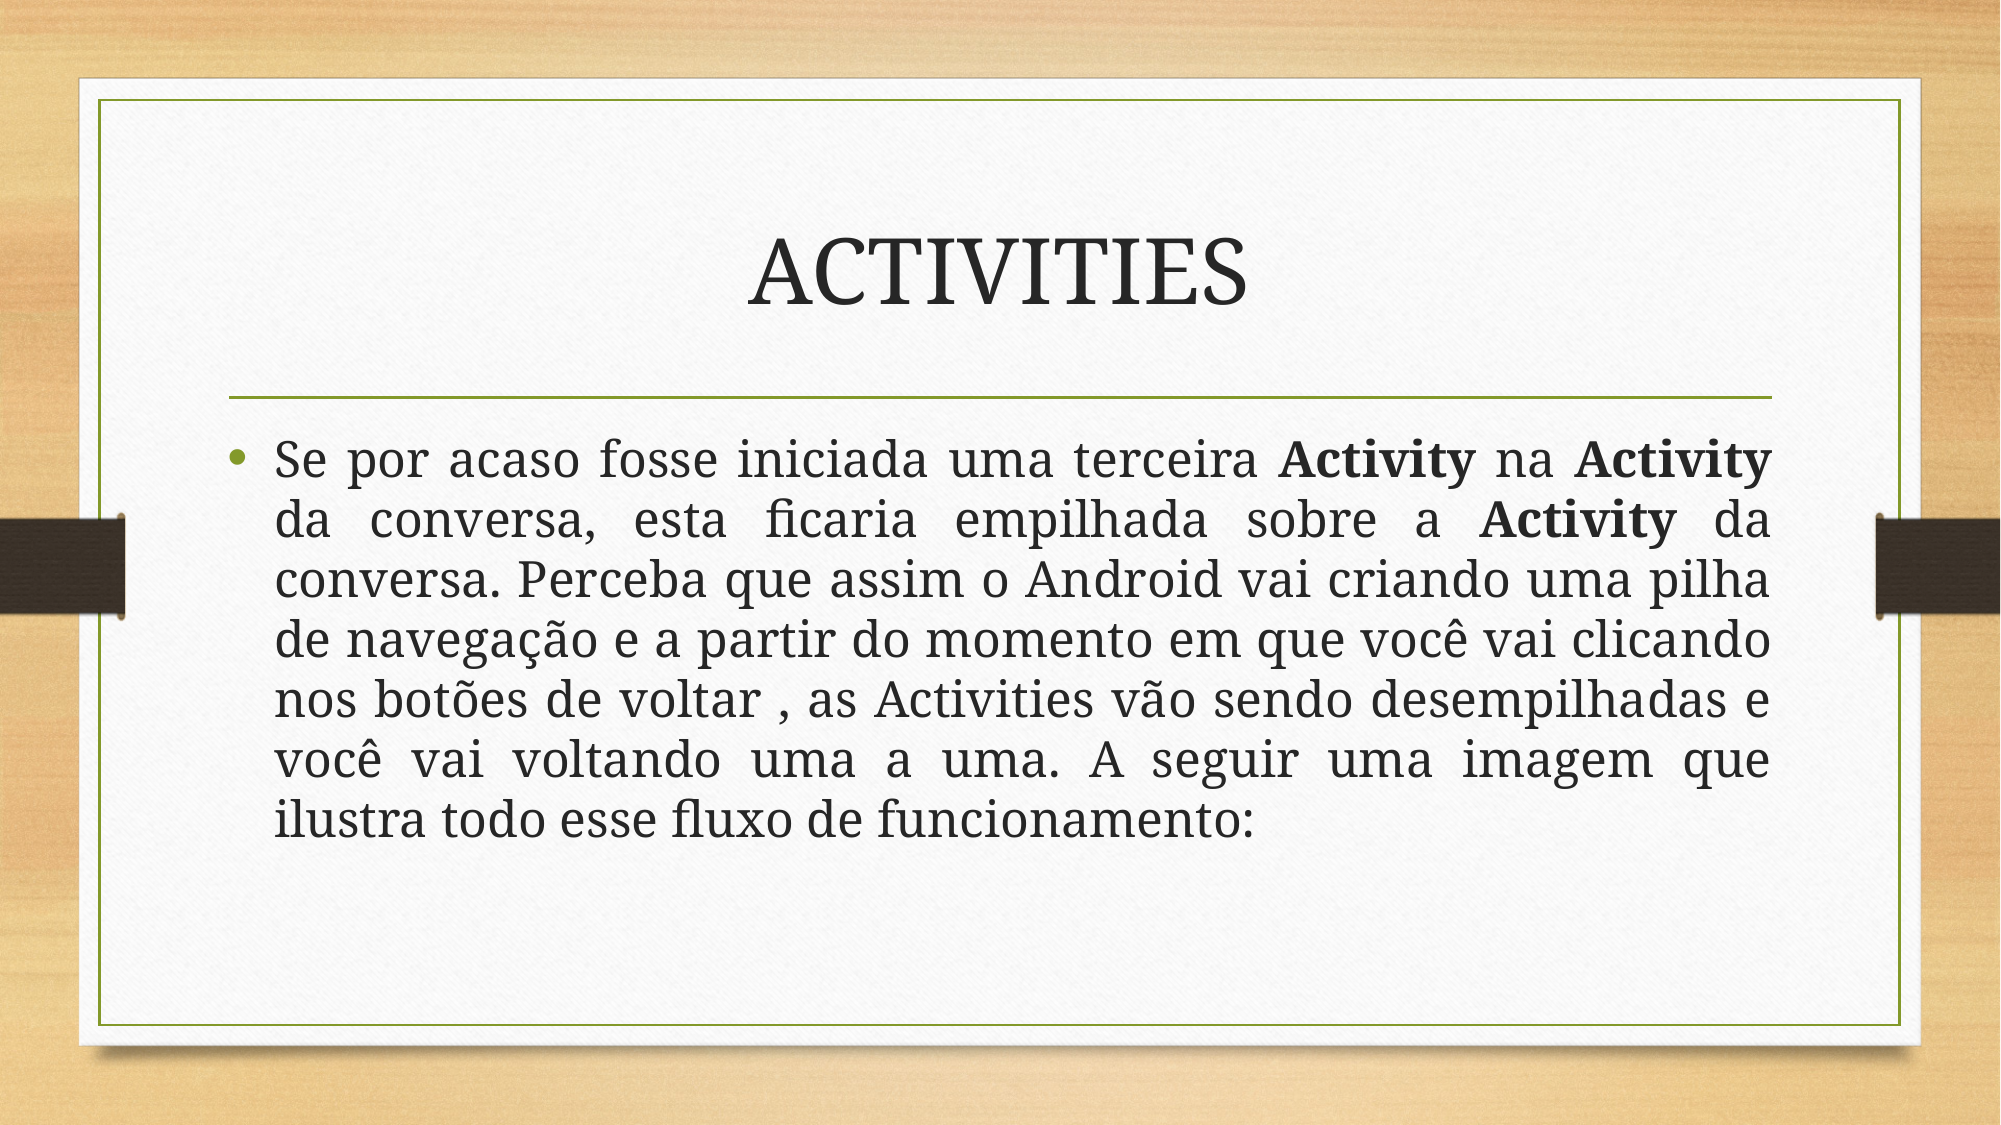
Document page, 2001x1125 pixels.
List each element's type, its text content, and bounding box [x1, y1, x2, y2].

list Se por acaso fosse iniciada uma terceira Activity na Activity da conversa, esta ficaria empilhada sobre a Activity da conversa. Perceba que assim o Android vai criando uma pilha de navegação e a partir do momento em que você vai clicando nos botões de voltar , as Activities vão sendo desempilhadas e você vai voltando uma a uma. A seguir uma imagem que ilustra todo esse fluxo de funcionamento: [212, 419, 1788, 964]
picture [0, 0, 2001, 1125]
title ACTIVITIES [212, 161, 1788, 375]
